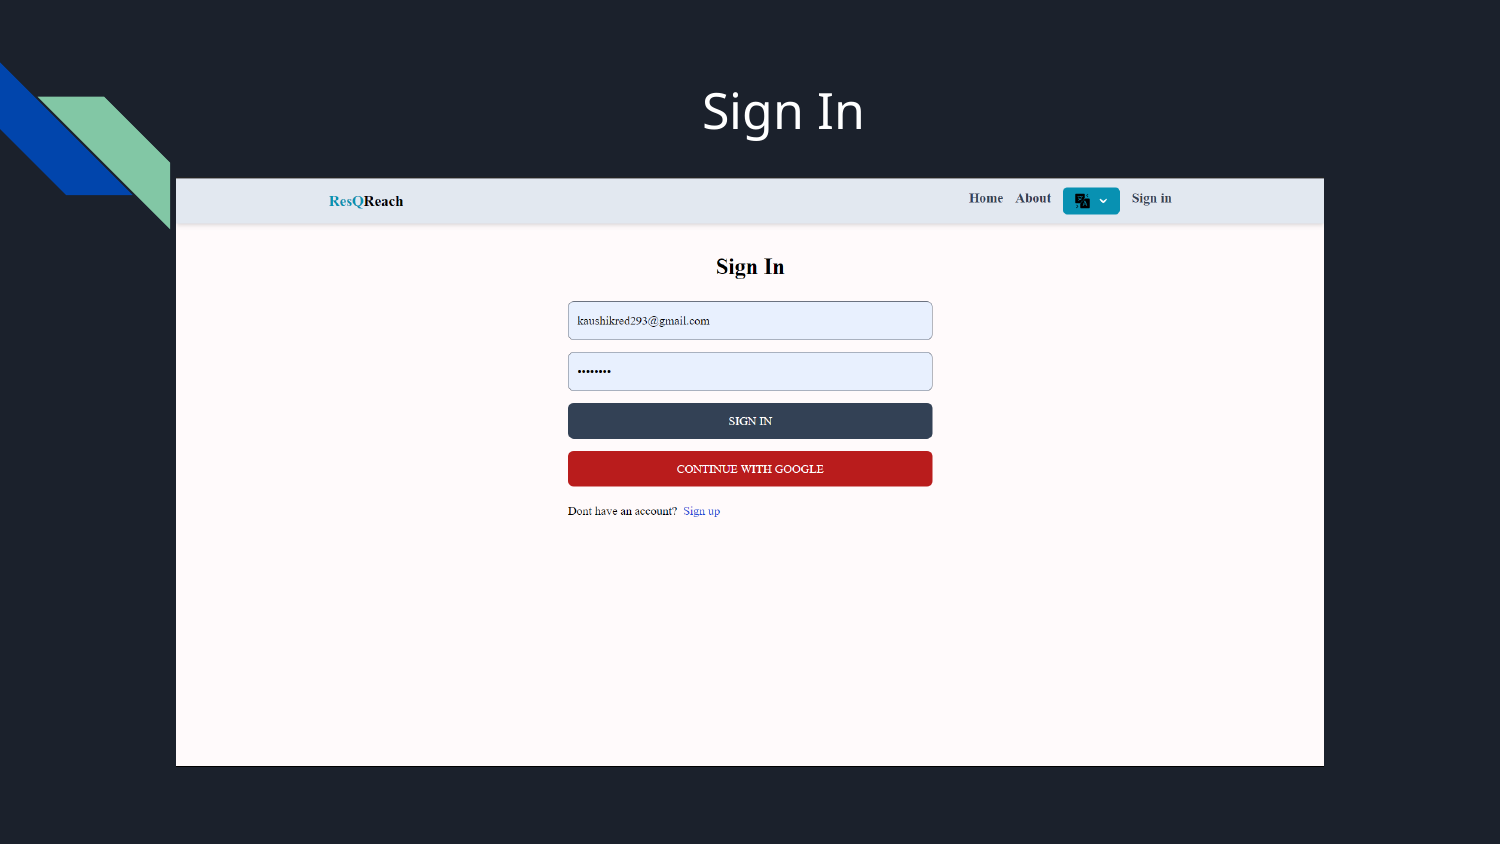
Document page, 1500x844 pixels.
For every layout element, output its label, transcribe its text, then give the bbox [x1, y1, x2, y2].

picture [175, 177, 1325, 768]
title Sign In [212, 64, 1368, 215]
